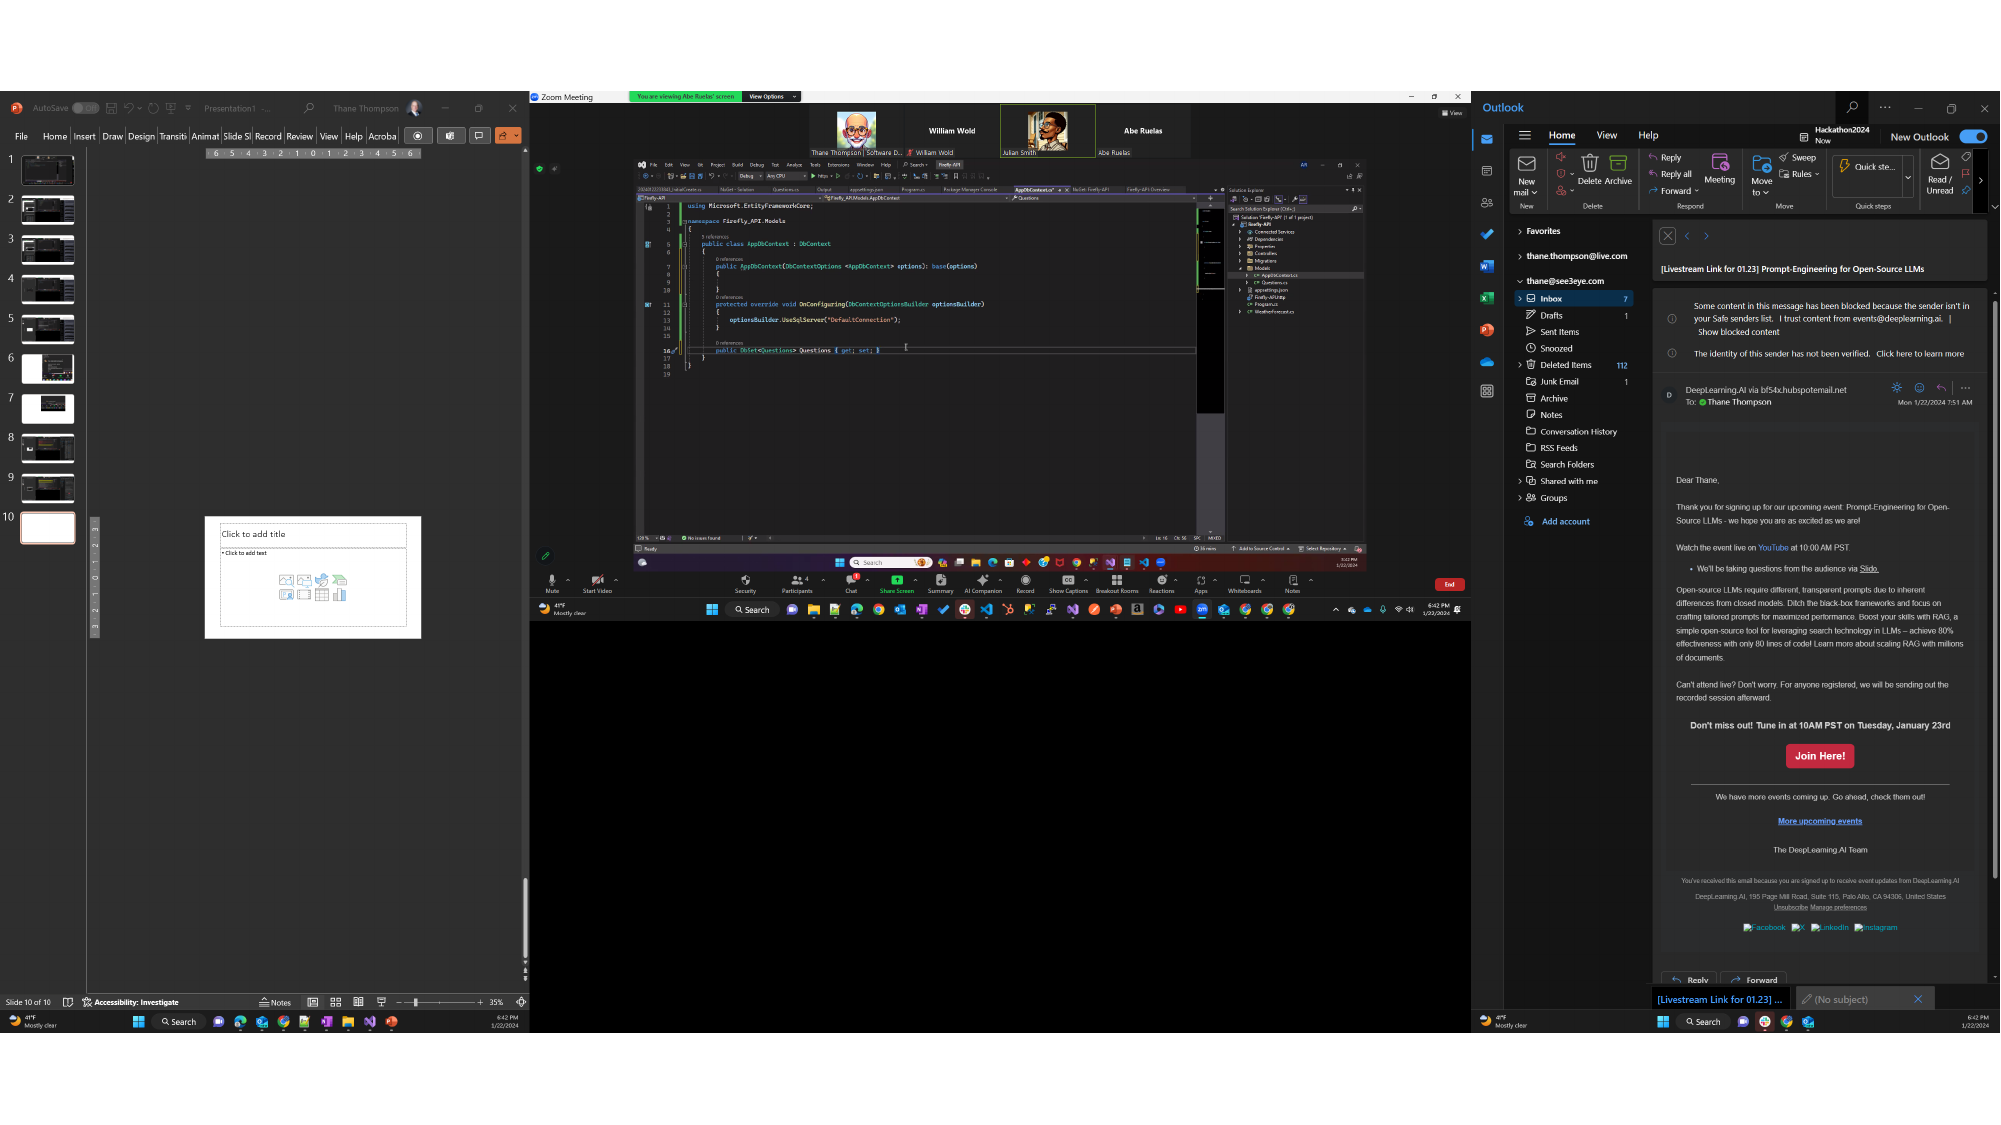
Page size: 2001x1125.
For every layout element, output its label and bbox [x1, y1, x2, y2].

picture [0, 91, 2000, 1034]
